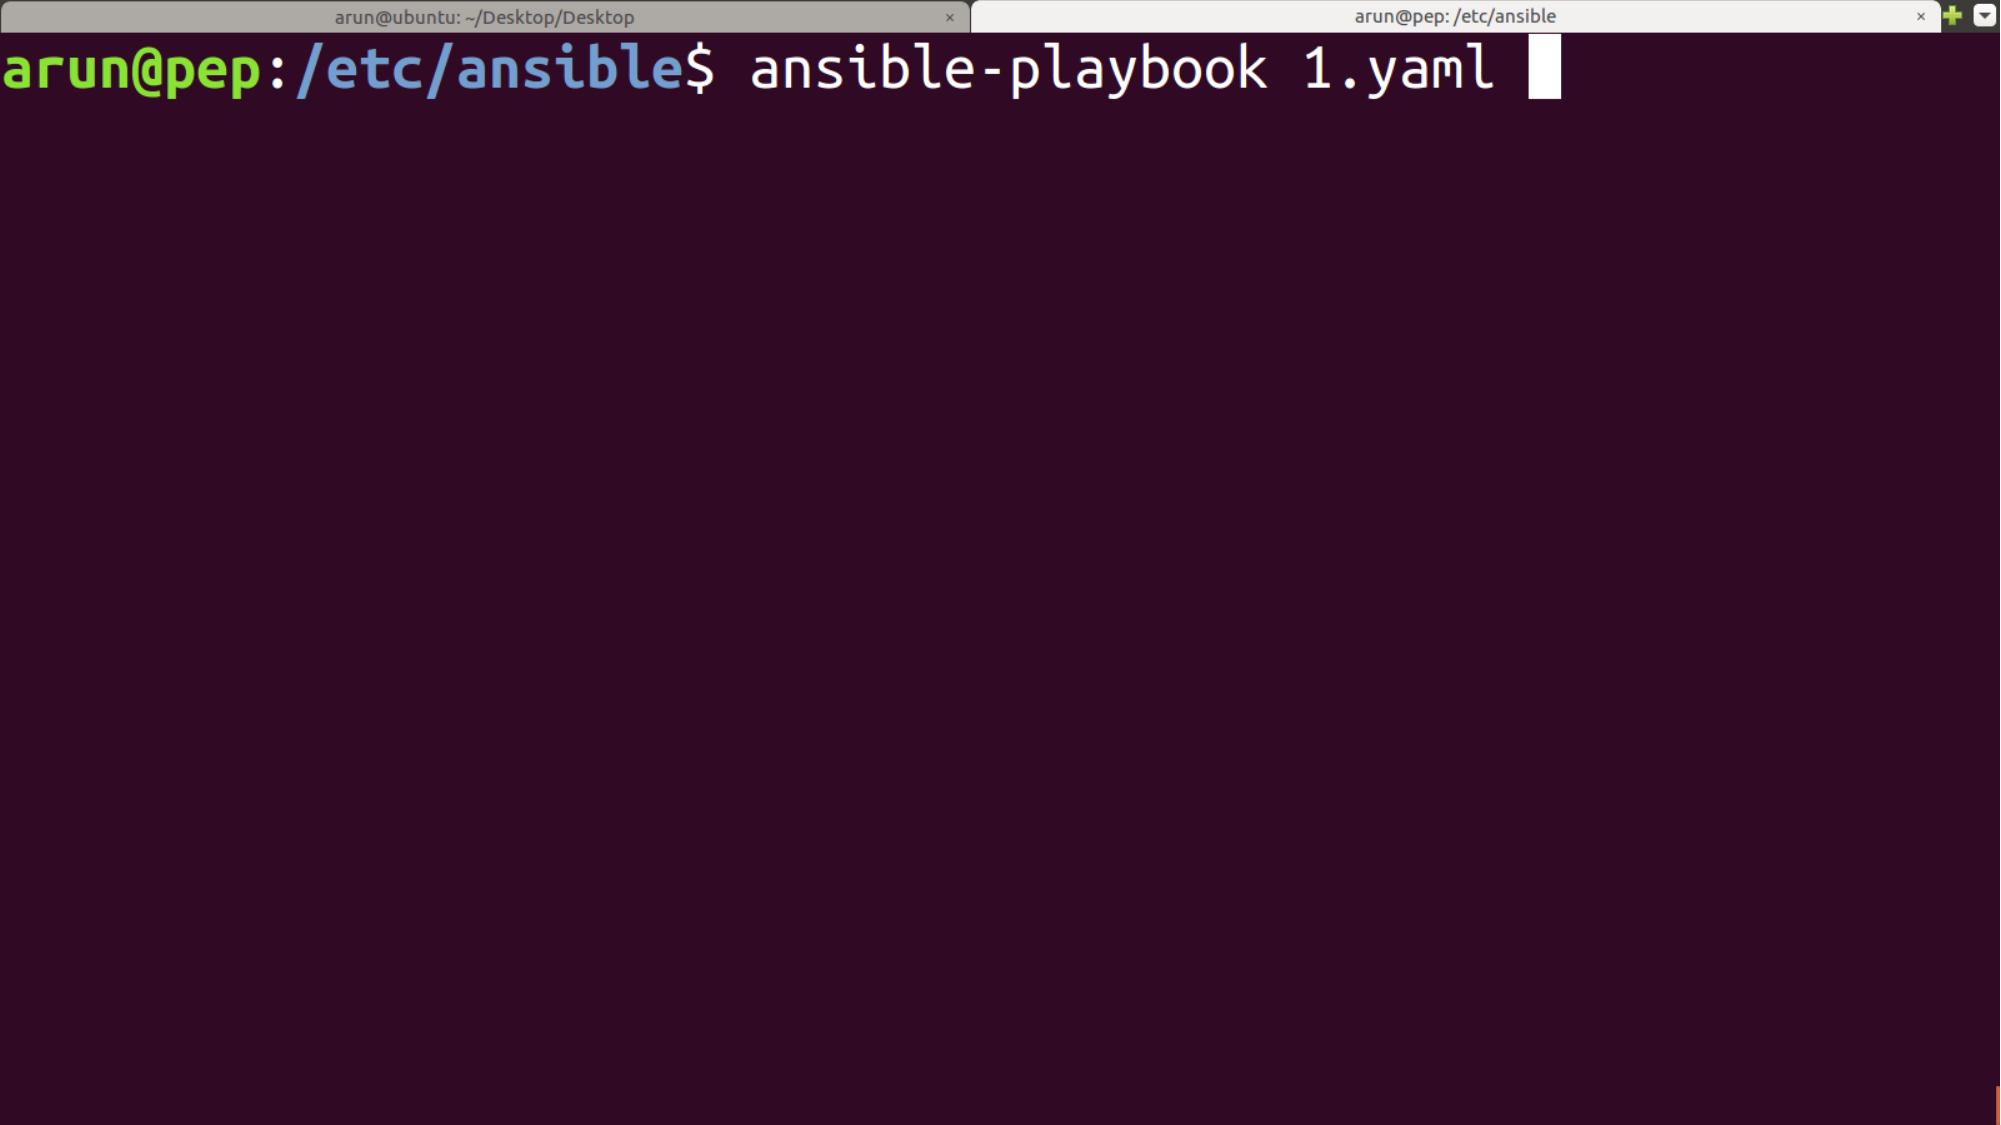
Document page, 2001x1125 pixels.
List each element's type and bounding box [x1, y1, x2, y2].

list [0, 0, 2000, 1125]
